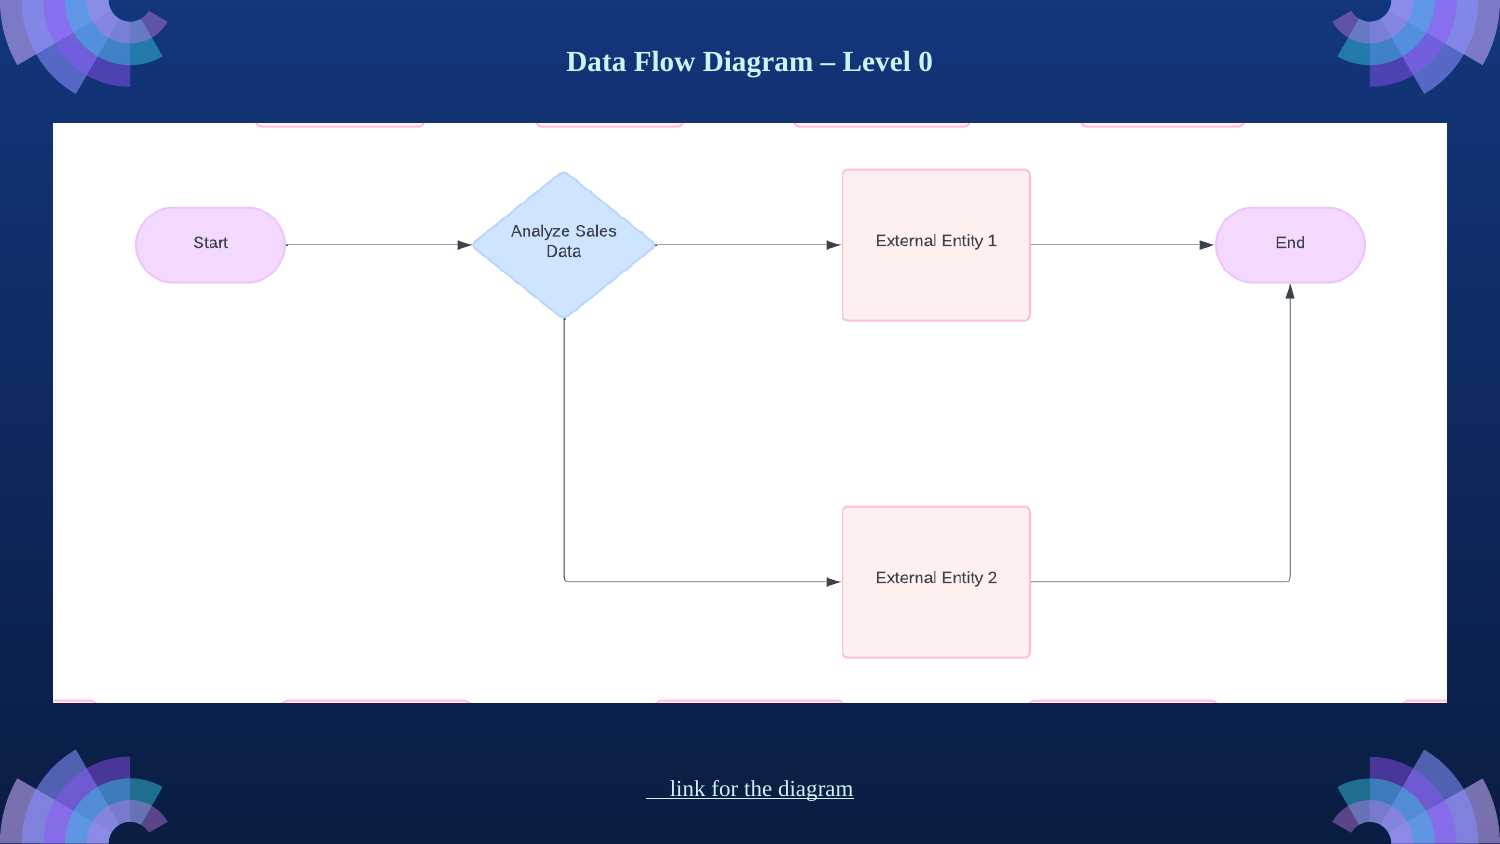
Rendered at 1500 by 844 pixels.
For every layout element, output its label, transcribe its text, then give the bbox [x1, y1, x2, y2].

text_box Data Flow Diagram – Level 0 [374, 34, 1125, 85]
text_box 🔗 link for the diagram [609, 766, 891, 809]
picture [53, 123, 1447, 703]
